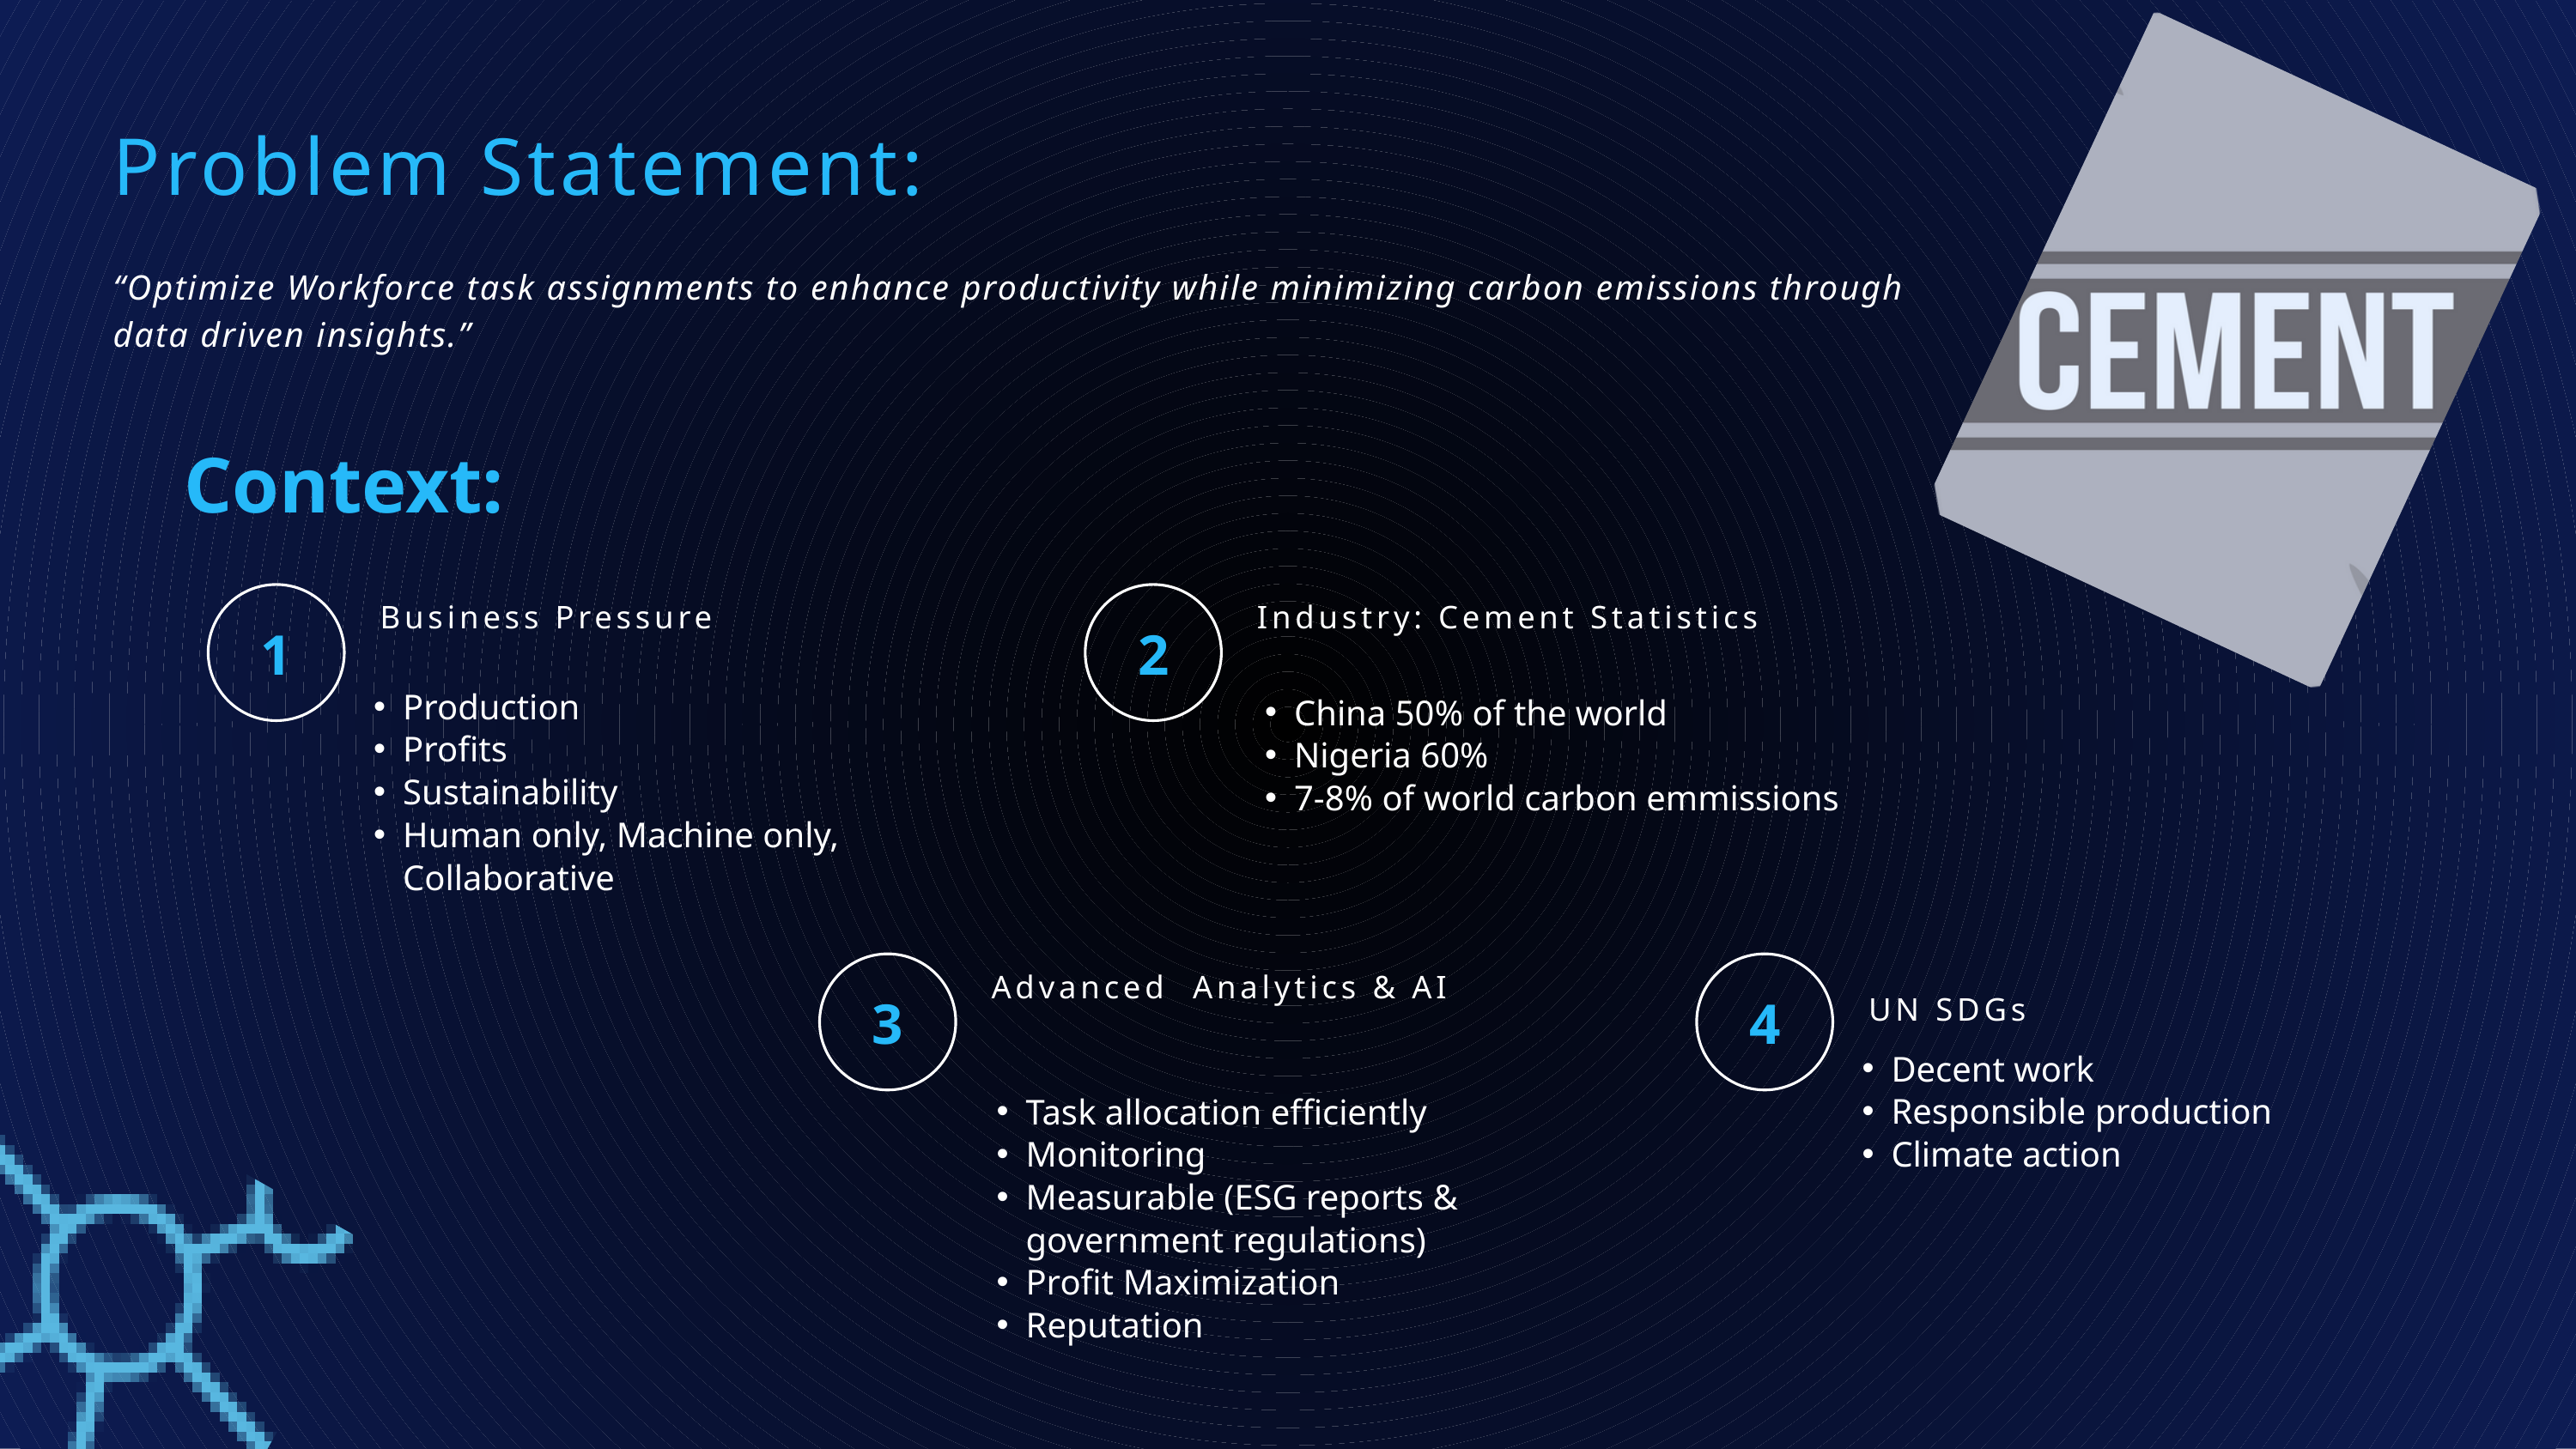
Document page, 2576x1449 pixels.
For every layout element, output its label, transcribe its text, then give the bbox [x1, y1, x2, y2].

text_box Problem Statement: “Optimize Workforce task assignments to enhance productivity while minimizing carbon emissions through data driven insights.” [112, 102, 1995, 512]
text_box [1084, 584, 1222, 721]
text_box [208, 584, 345, 721]
text_box Business Pressure [380, 597, 936, 636]
text_box [1932, 10, 2549, 691]
text_box UN SDGs [1868, 988, 2345, 1028]
text_box Production Profits Sustainability Human only, Machine only, Collaborative [343, 683, 899, 898]
text_box [0, 1046, 380, 1449]
text_box China 50% of the world Nigeria 60% 7-8% of world carbon emmissions [1236, 689, 1869, 818]
text_box Context: [54, 433, 634, 528]
text_box Decent work Responsible production Climate action [1832, 1046, 2388, 1174]
text_box Advanced Analytics & AI [991, 966, 1500, 1005]
text_box Industry: Cement Statistics [1257, 597, 1984, 636]
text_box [1696, 953, 1833, 1090]
text_box Task allocation efficiently Monitoring Measurable (ESG reports & government regulations) Profit Maximization Reputation [967, 1088, 1476, 1345]
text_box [819, 953, 957, 1090]
